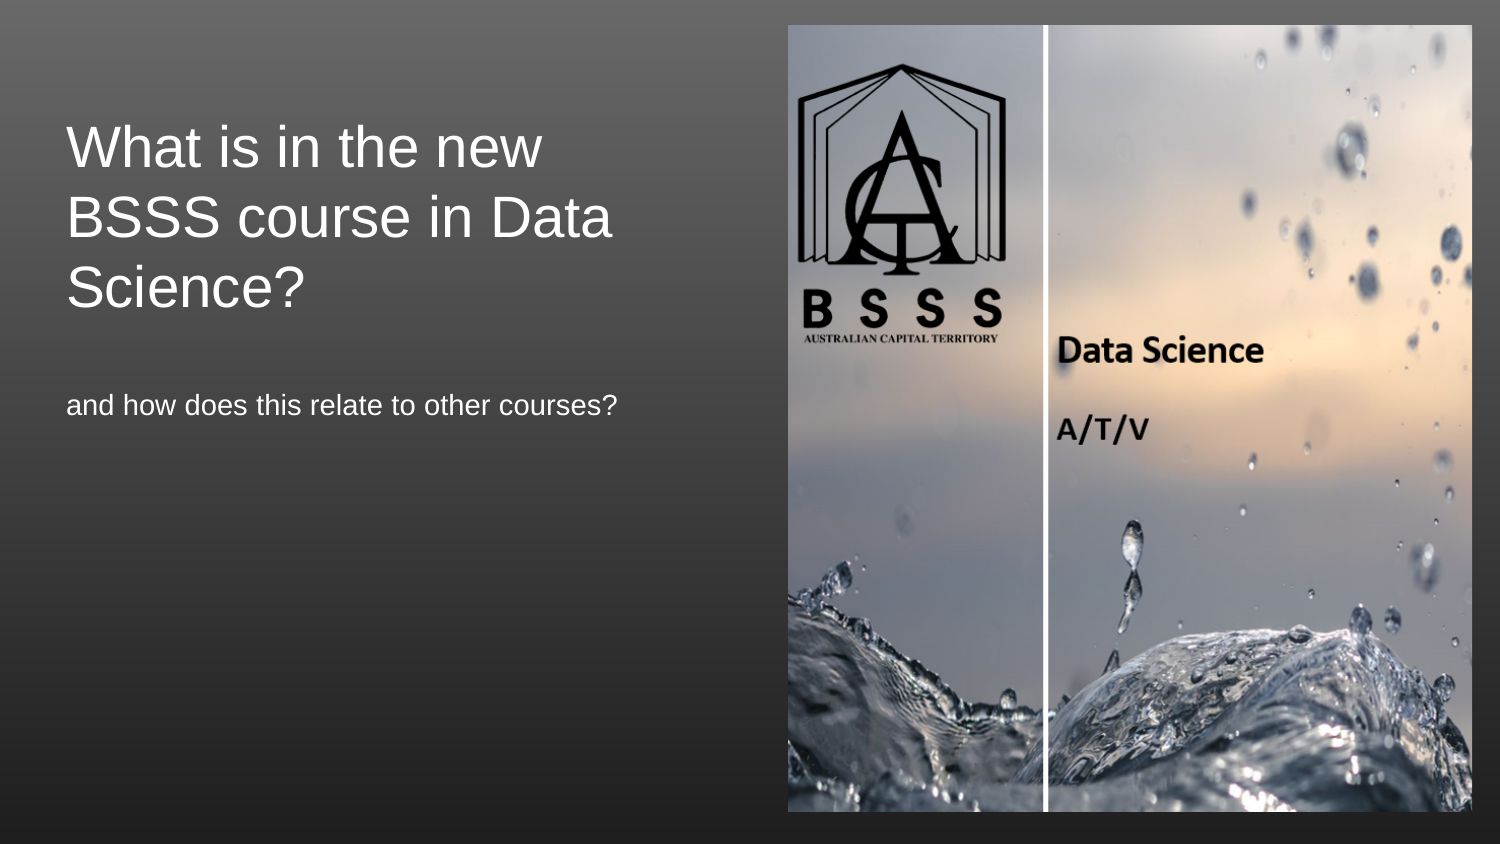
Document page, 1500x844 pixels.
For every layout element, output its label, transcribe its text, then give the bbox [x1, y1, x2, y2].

picture [787, 25, 1473, 813]
title What is in the new BSSS course in Data Science? [51, 33, 690, 335]
list and how does this relate to other courses? [51, 366, 690, 750]
